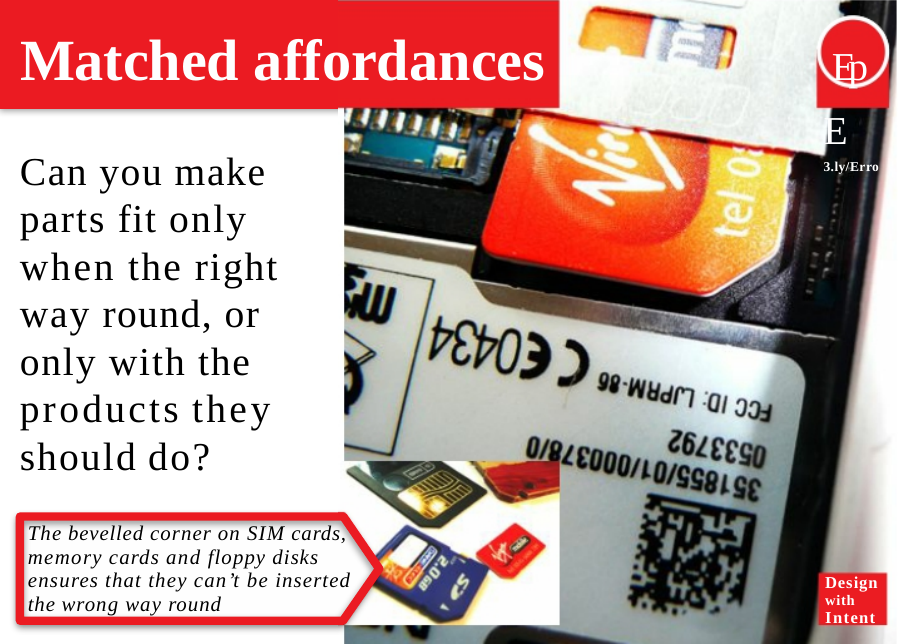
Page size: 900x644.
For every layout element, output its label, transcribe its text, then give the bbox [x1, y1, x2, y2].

text_box [17, 514, 333, 623]
picture [338, 0, 898, 644]
text_box [0, 0, 336, 111]
text_box Can you make parts fit only when the right way round, or only with the products they should do? The bevelled corner on SIM cards, memory cards and floppy disks ensures that they can’t be inserted the wrong way round [19, 145, 333, 617]
text_box Matched affordances [19, 22, 333, 93]
